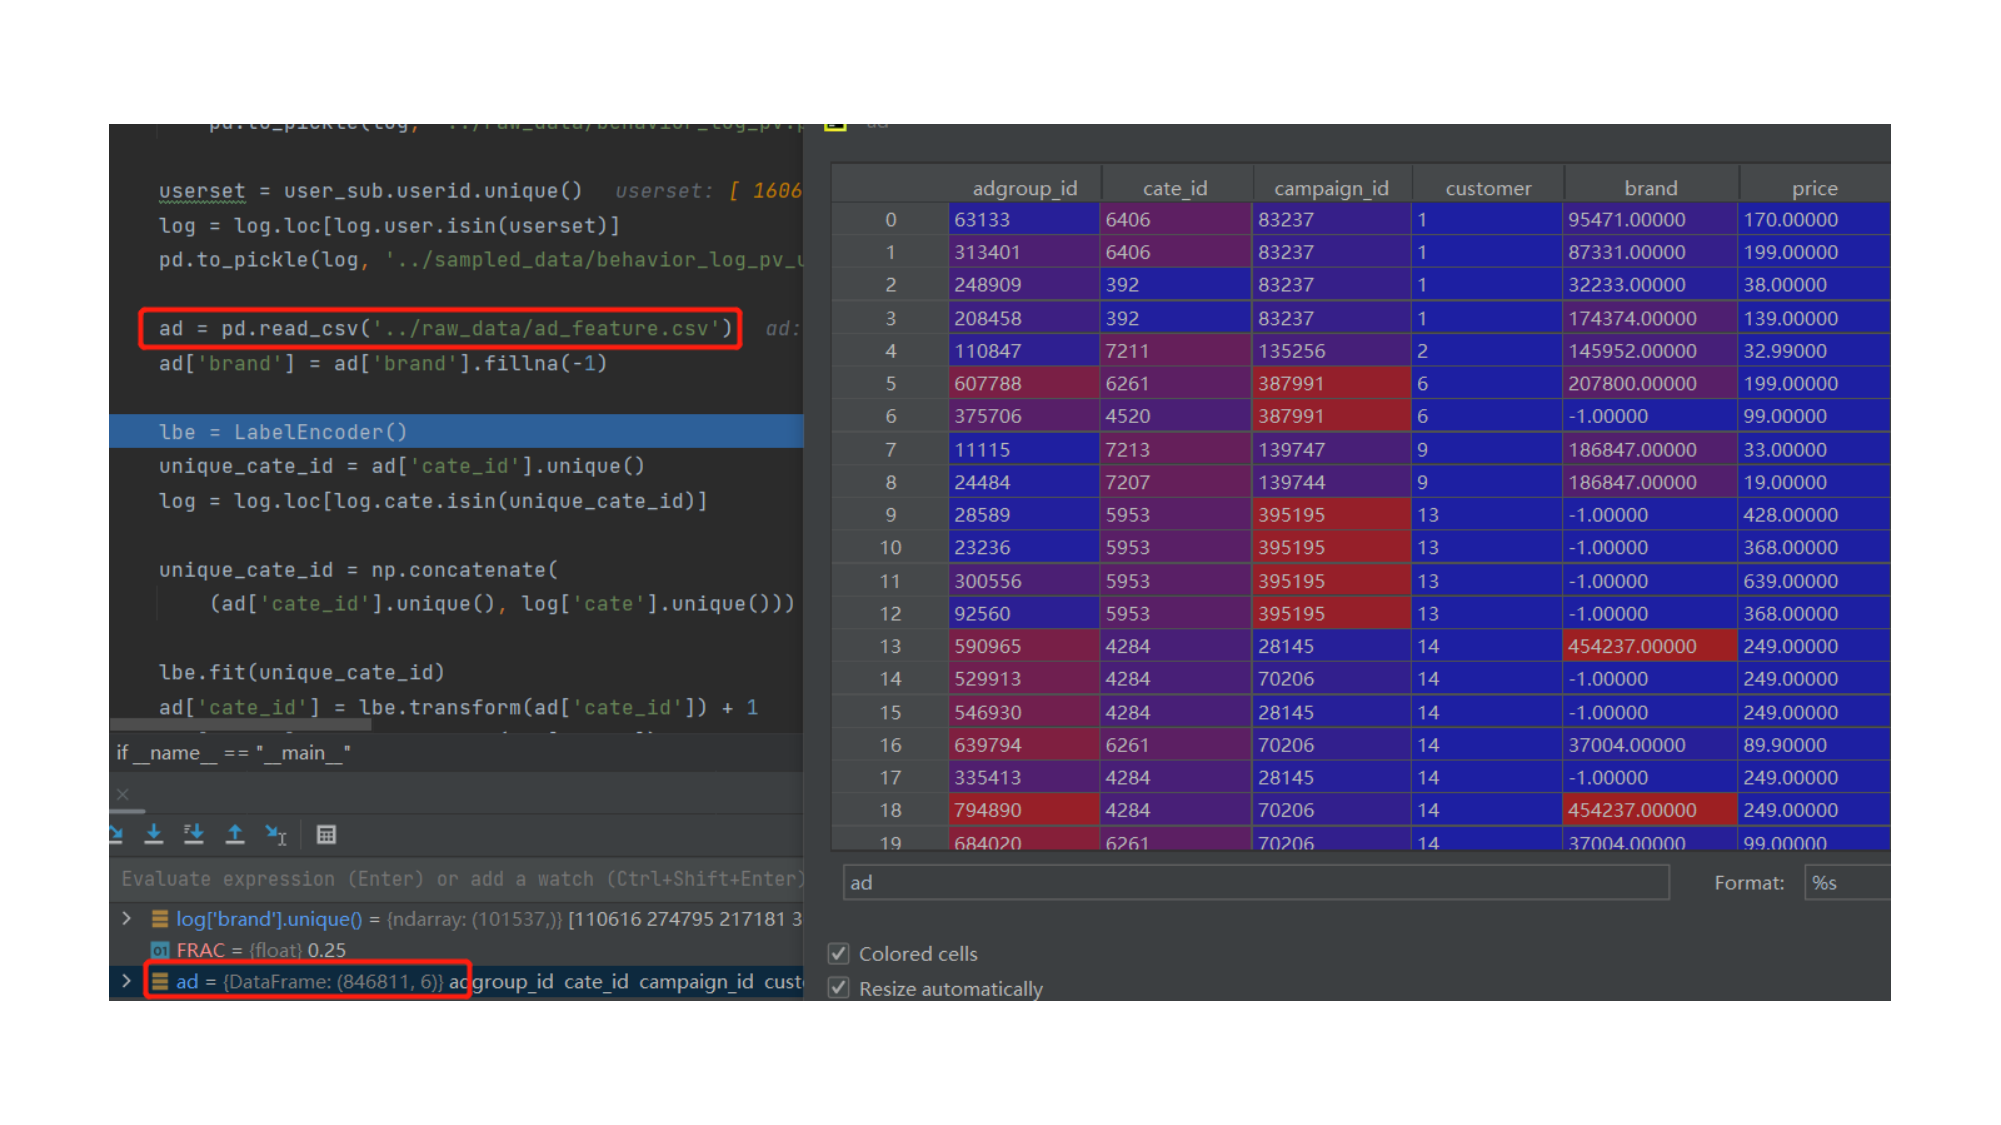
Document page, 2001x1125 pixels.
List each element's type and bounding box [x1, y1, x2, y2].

picture [109, 124, 1891, 1001]
